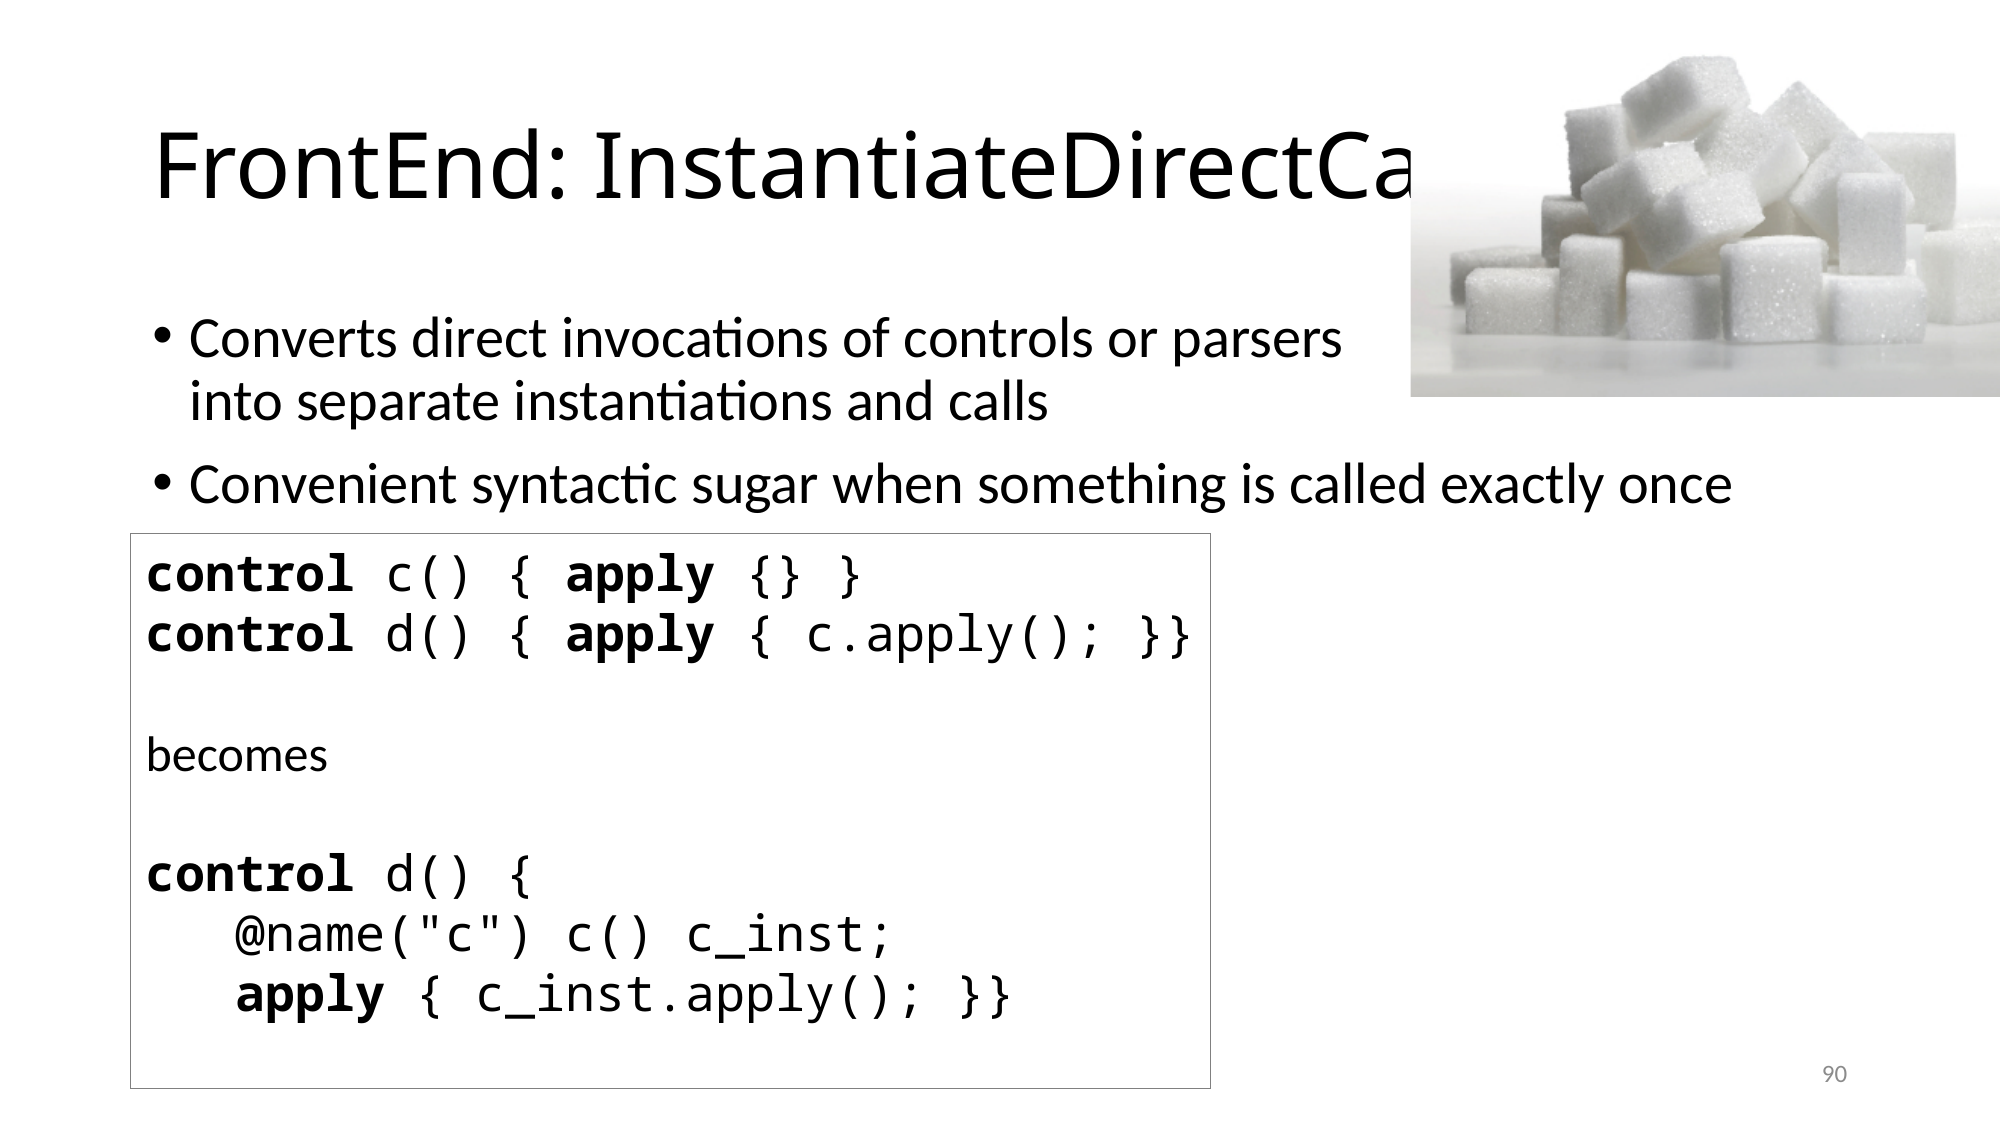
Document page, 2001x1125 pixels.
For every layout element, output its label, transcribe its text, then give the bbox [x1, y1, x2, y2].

slide_number 90 [1412, 1042, 1863, 1103]
picture [1410, 28, 2000, 397]
text_box control c() { apply {} } control d() { apply { c.apply(); }} becomes control d() { @name("c") c() c_inst; apply { c_inst.apply(); }} [130, 533, 1211, 1089]
list Converts direct invocations of controls or parsers into separate instantiations and calls Convenient syntactic sugar when something is called exactly once [137, 299, 1863, 552]
title FrontEnd: InstantiateDirectCalls [137, 59, 1410, 278]
